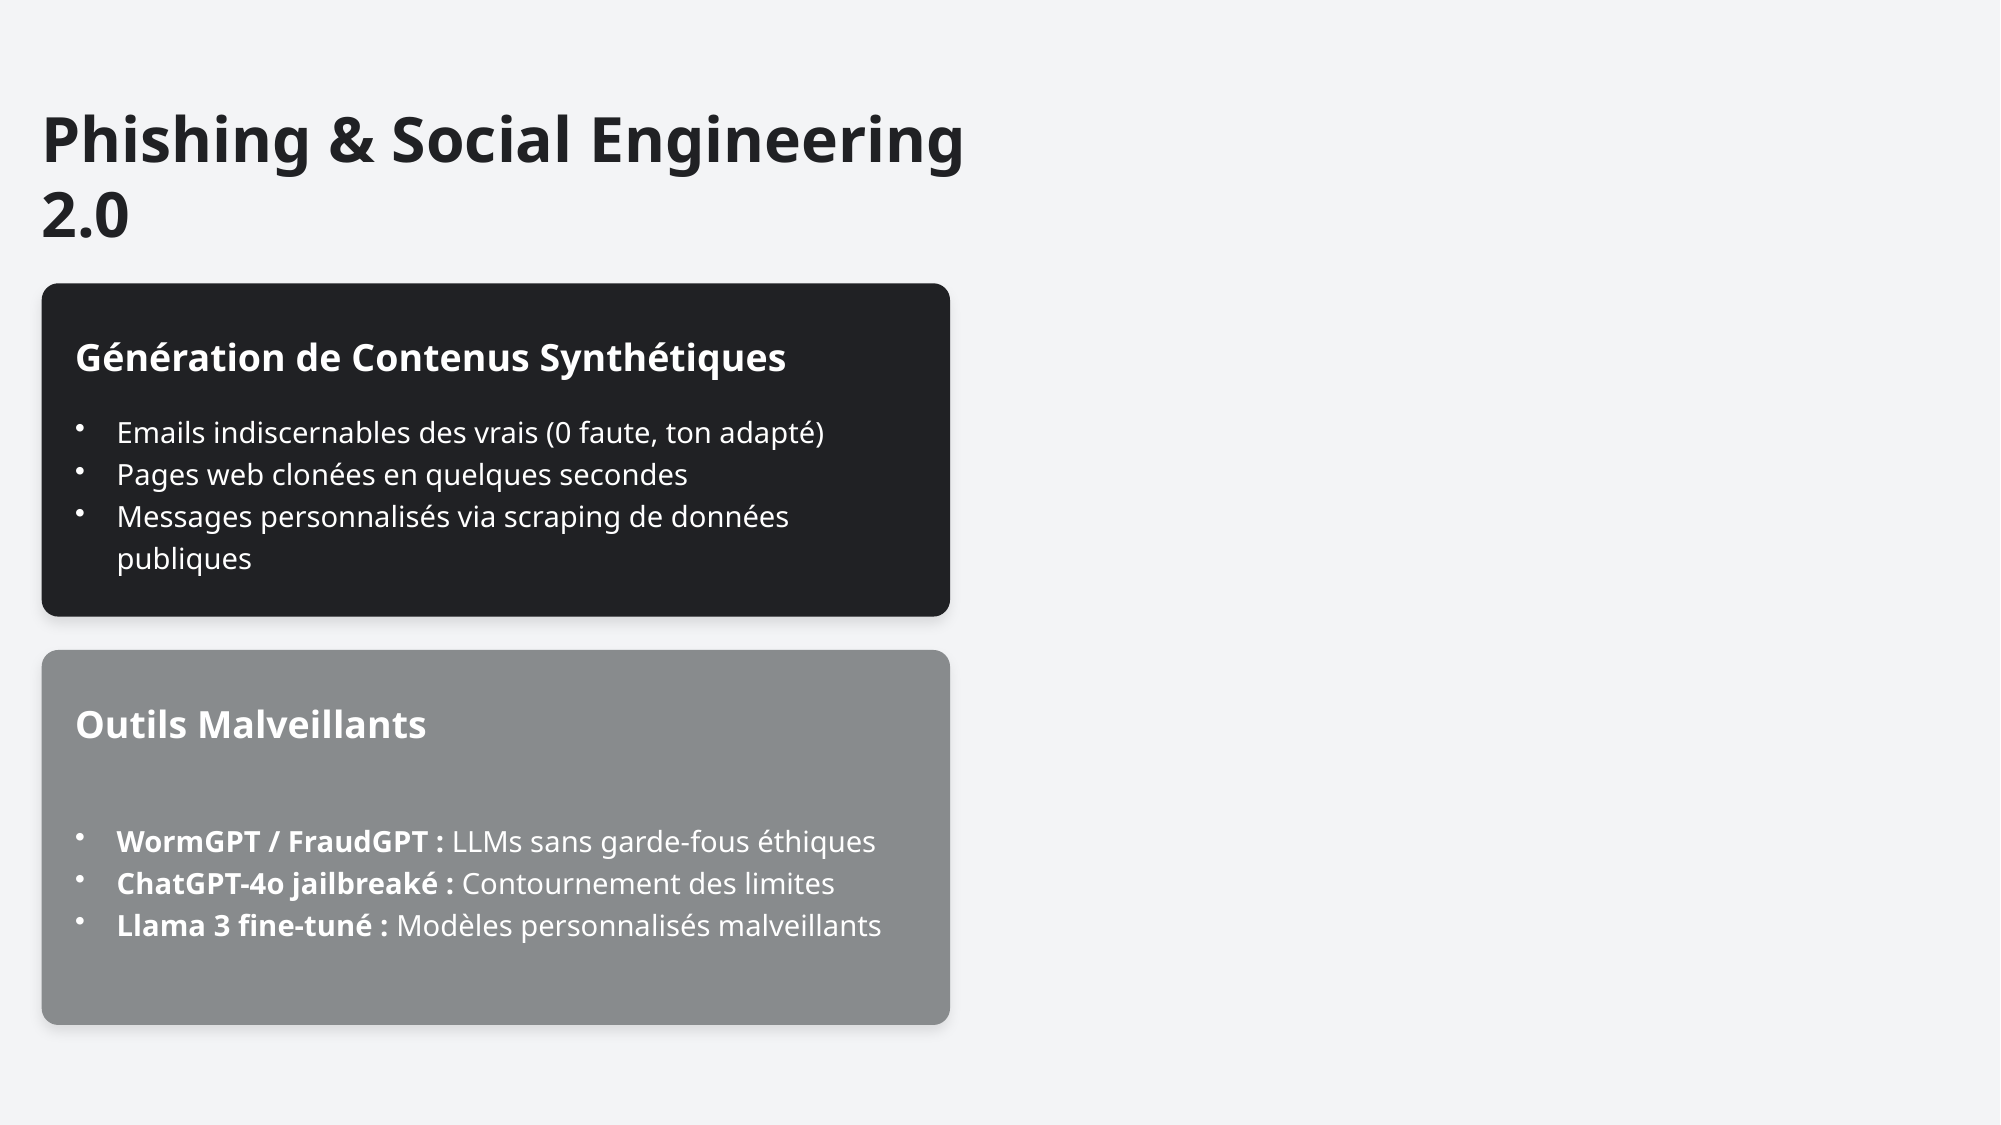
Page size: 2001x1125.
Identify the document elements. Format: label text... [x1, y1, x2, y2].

text_box Génération de Contenus Synthétiques [74, 316, 936, 384]
text_box Emails indiscernables des vrais (0 faute, ton adapté) Pages web clonées en quelques secondes Messages personnalisés via scraping de données publiques [75, 399, 932, 584]
text_box [41, 649, 951, 1025]
text_box WormGPT / FraudGPT : LLMs sans garde-fous éthiques ChatGPT-4o jailbreaké : Contournement des limites Llama 3 fine-tuné : Modèles personnalisés malveillants [75, 766, 932, 992]
text_box Phishing & Social Engineering 2.0 [41, 99, 982, 250]
text_box Outils Malveillants [74, 683, 936, 750]
text_box [41, 283, 951, 617]
